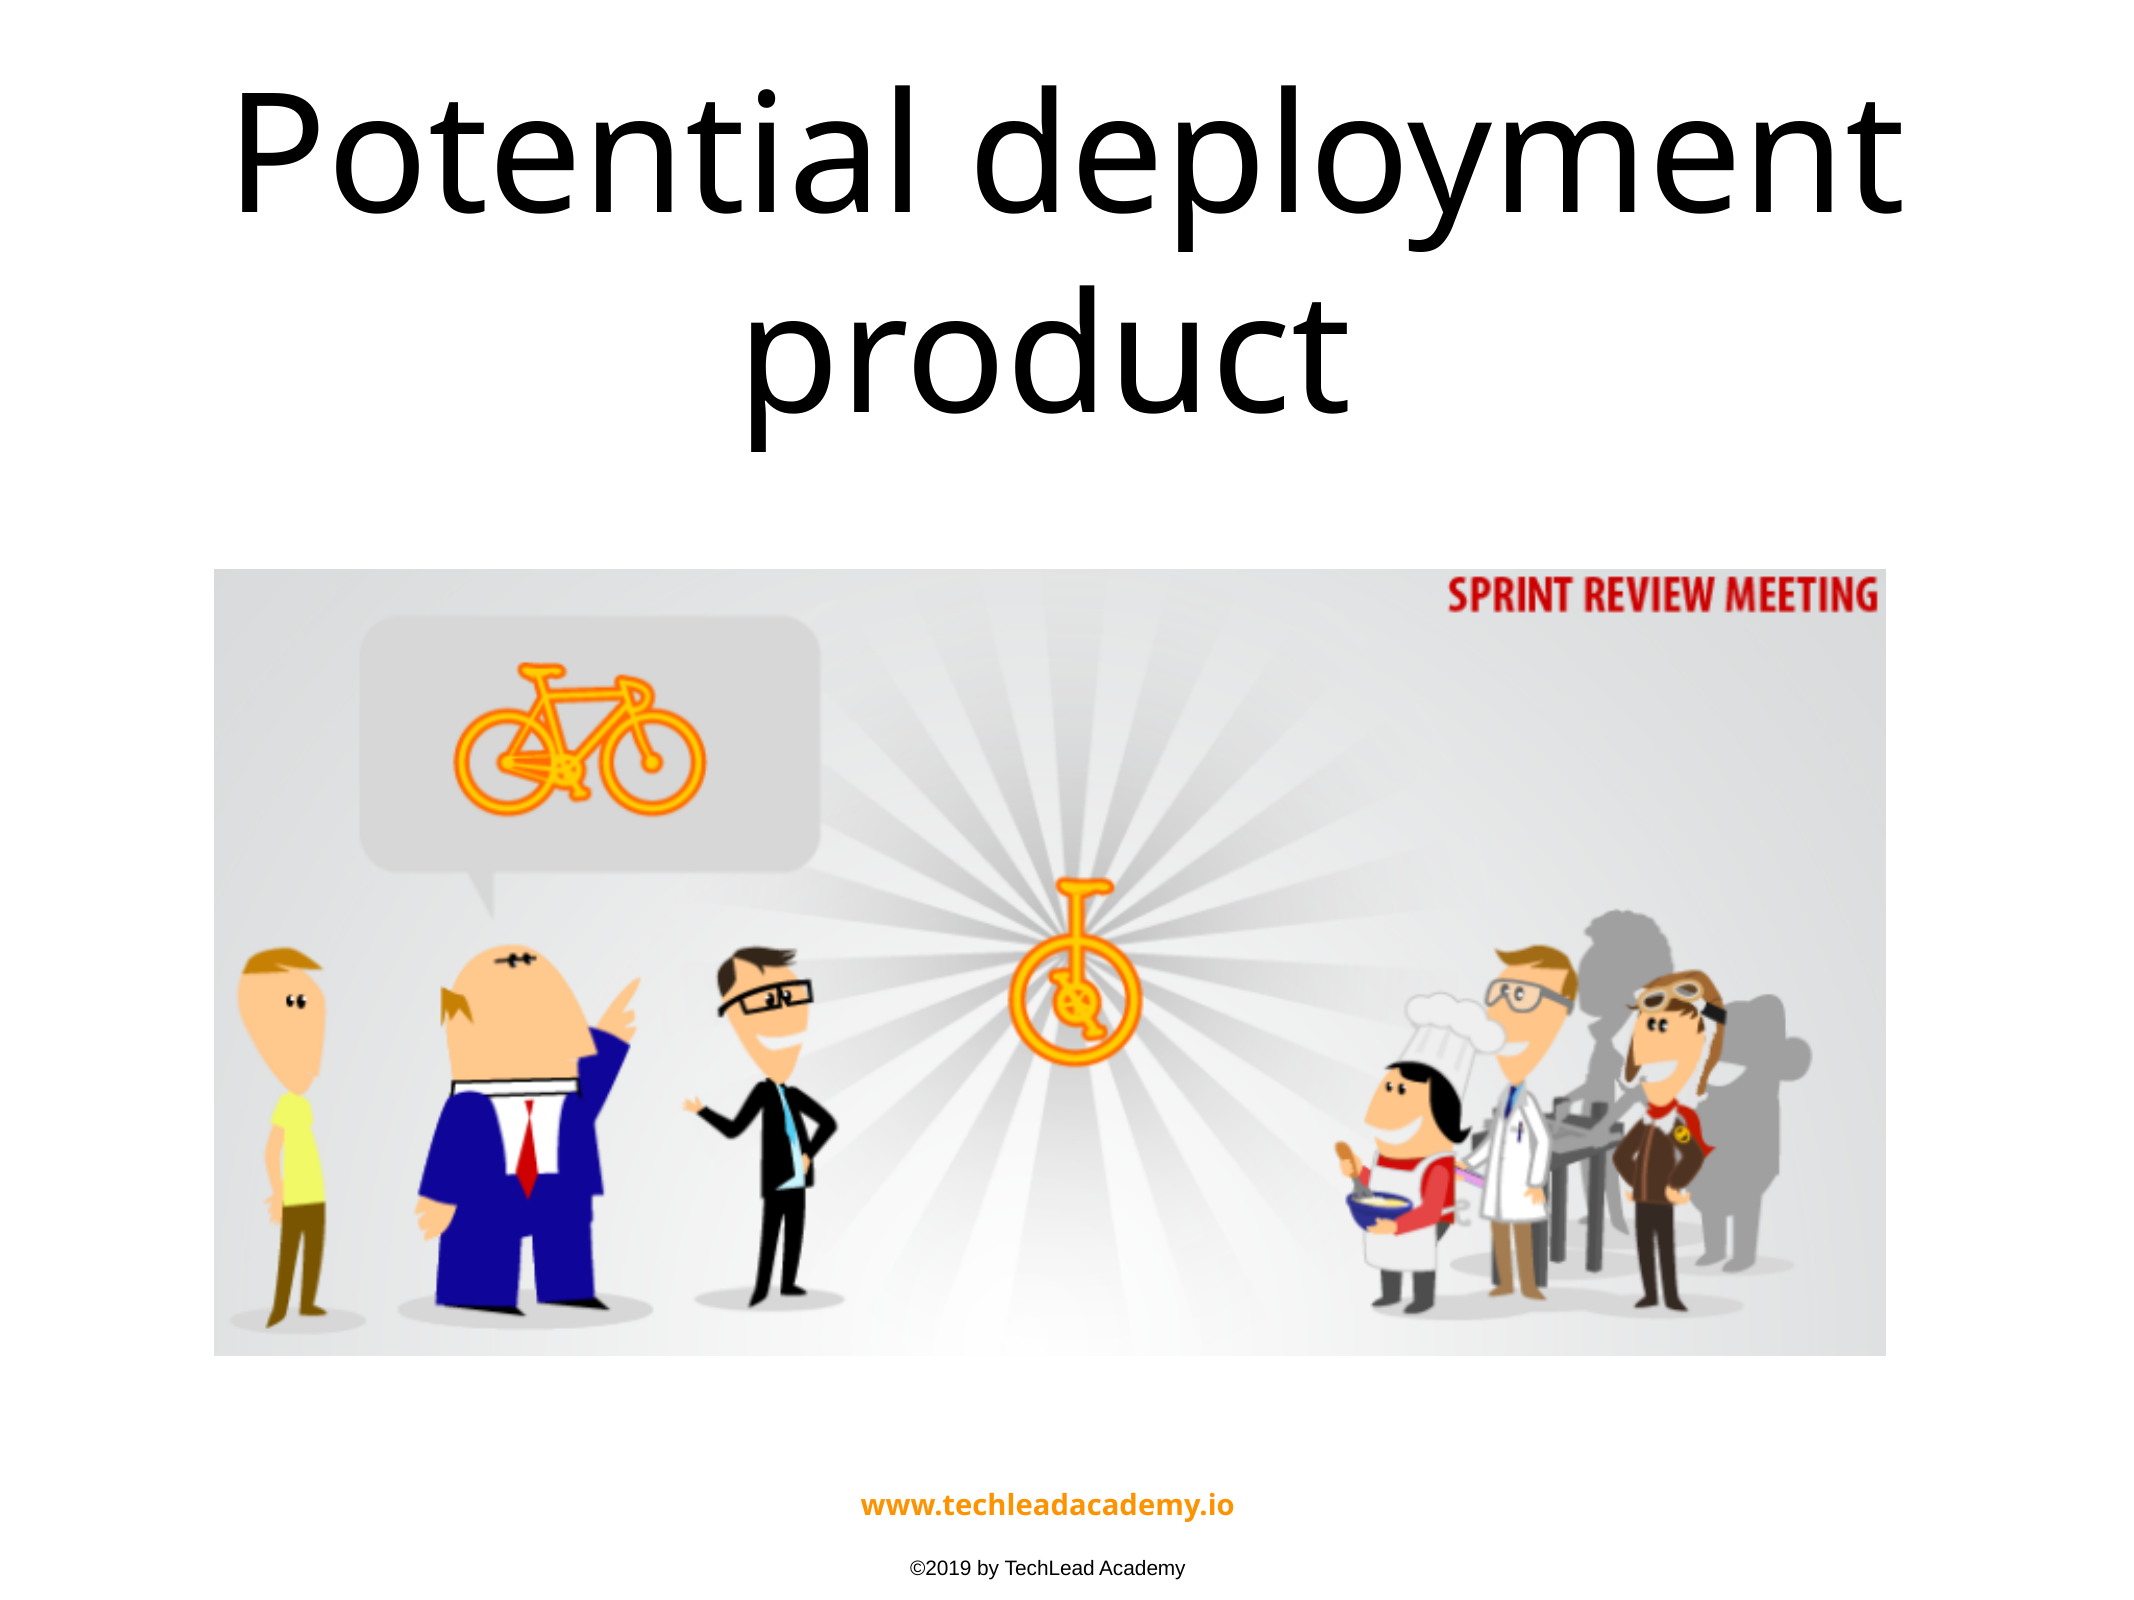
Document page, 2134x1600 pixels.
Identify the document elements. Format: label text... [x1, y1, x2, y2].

text_box www.techleadacademy.io ©2019 by TechLead Academy [852, 1478, 1244, 1589]
title Potential deployment product [207, 0, 1926, 455]
picture [214, 569, 1886, 1356]
